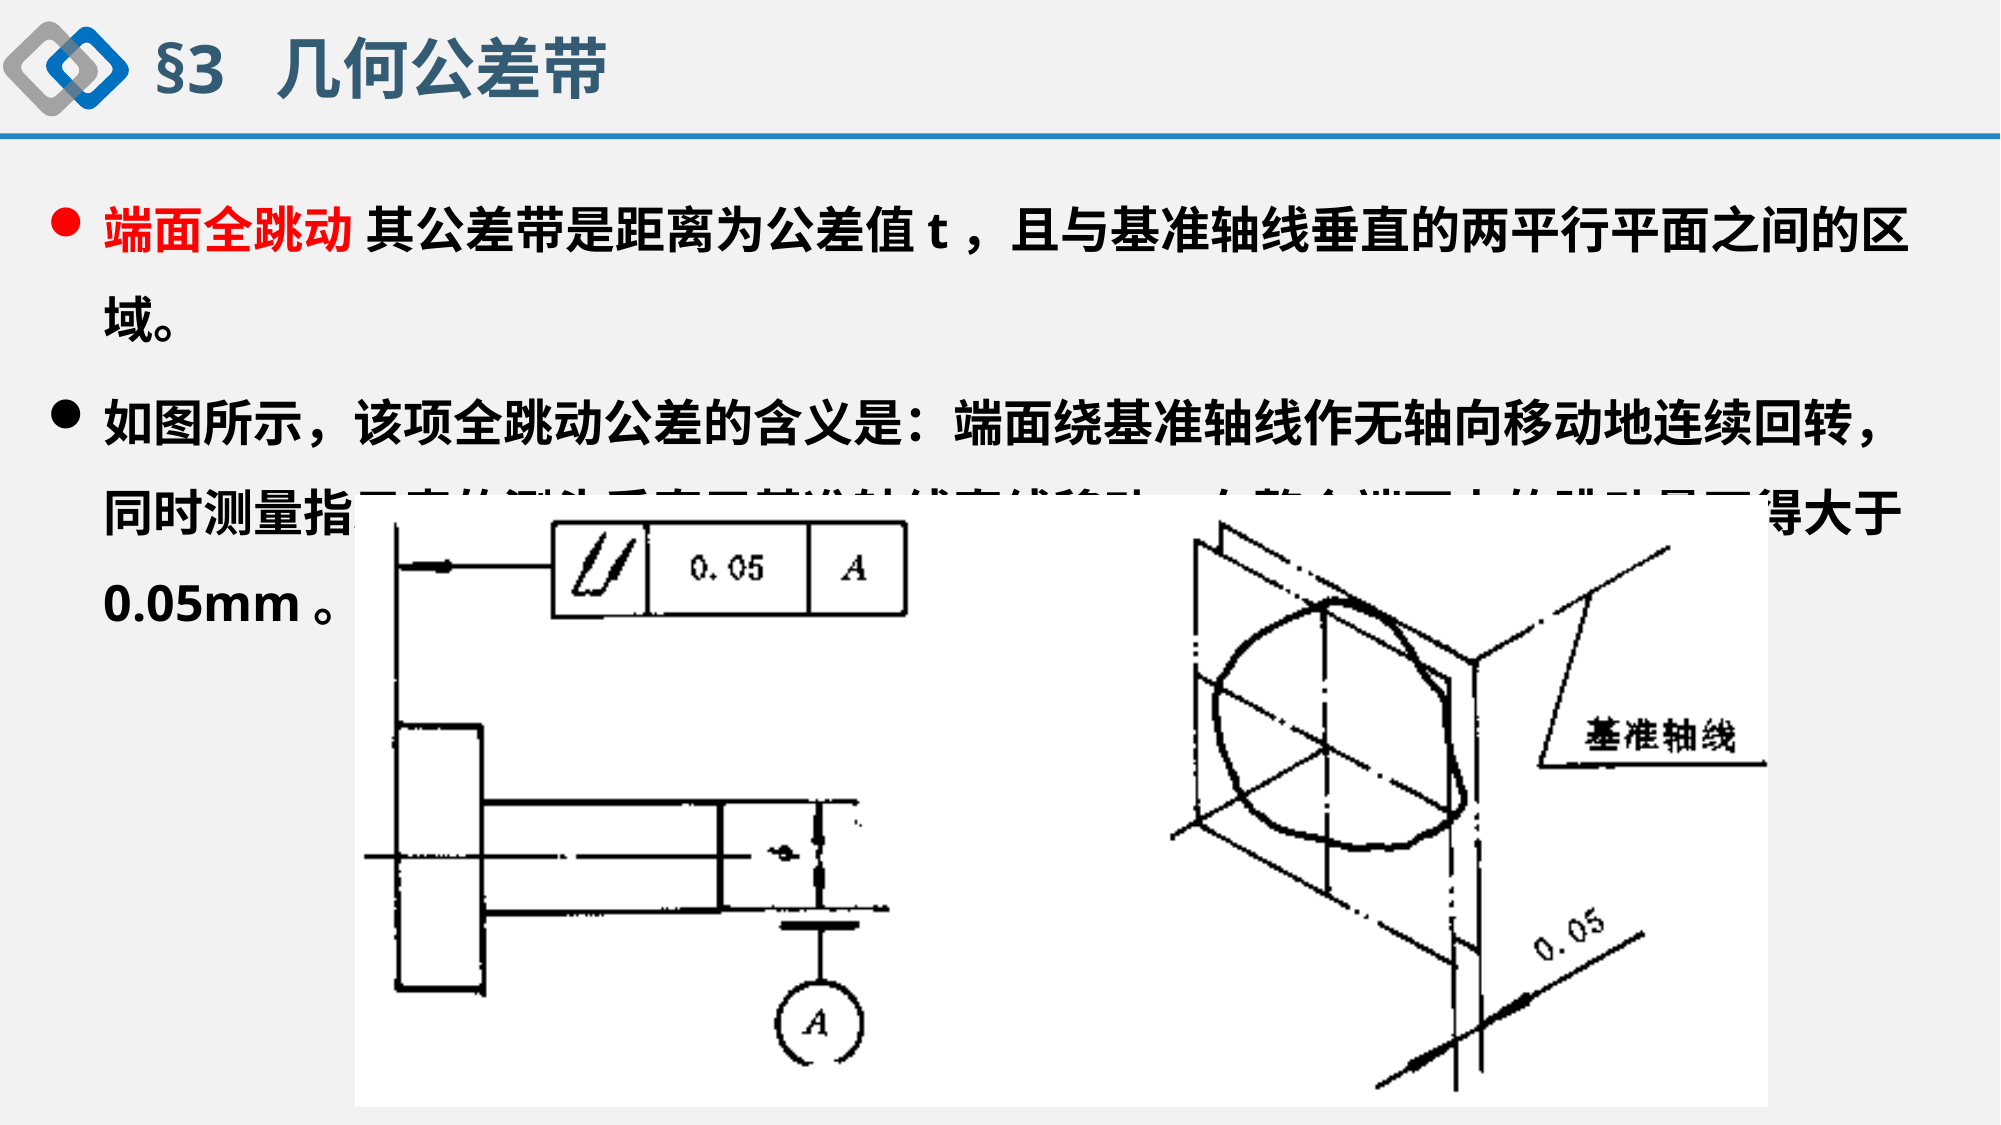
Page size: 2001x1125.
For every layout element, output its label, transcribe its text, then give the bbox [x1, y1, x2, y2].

picture [354, 495, 1769, 1107]
text_box §3 几何公差带 [139, 18, 1510, 115]
text_box 端面全跳动 其公差带是距离为公差值t，且与基准轴线垂直的两平行平面之间的区域。 如图所示，该项全跳动公差的含义是：端面绕基准轴线作无轴向移动地连续回转，同时测量指示表的测头垂直于基准轴线直线移动，在整个端面上的跳动量不得大于0.05mm。 [29, 160, 1968, 1020]
